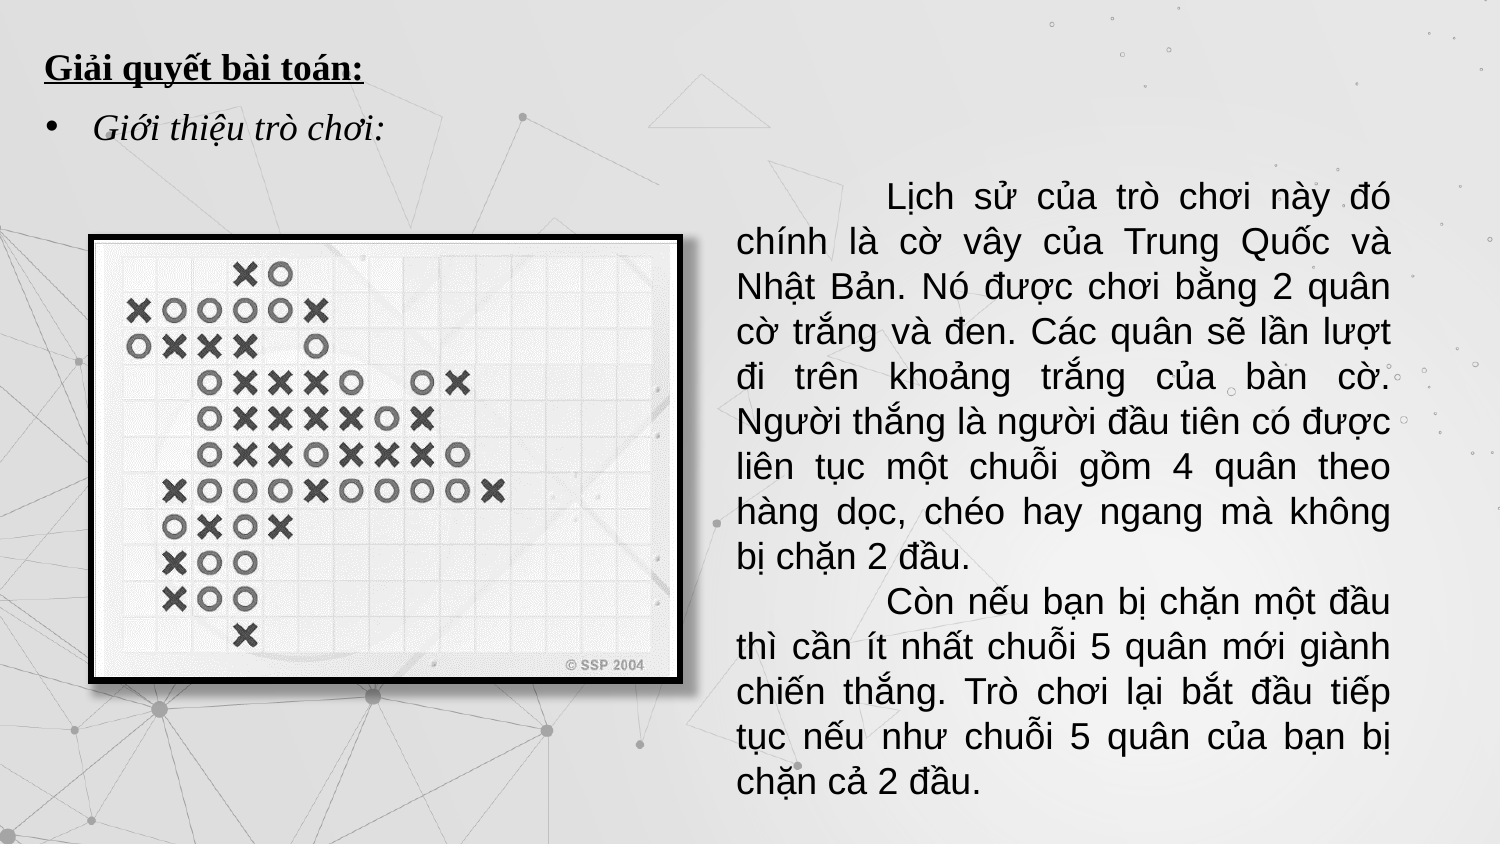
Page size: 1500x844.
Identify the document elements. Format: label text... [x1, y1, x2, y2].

picture [93, 240, 677, 678]
text_box Giới thiệu trò chơi: [30, 95, 402, 156]
text_box Lịch sử của trò chơi này đó chính là cờ vây của Trung Quốc và Nhật Bản. Nó được chơi bằng 2 quân cờ trắng và đen. Các quân sẽ lần lượt đi trên khoảng trắng của bàn cờ. Người thắng là người đầu tiên có được liên tục một chuỗi gồm 4 quân theo hàng dọc, chéo hay ngang mà không bị chặn 2 đầu. Còn nếu bạn bị chặn một đầu thì cần ít nhất chuỗi 5 quân mới giành chiến thắng. Trò chơi lại bắt đầu tiếp tục nếu như chuỗi 5 quân của bạn bị chặn cả 2 đầu. [721, 164, 1406, 810]
text_box Giải quyết bài toán: [29, 35, 612, 95]
